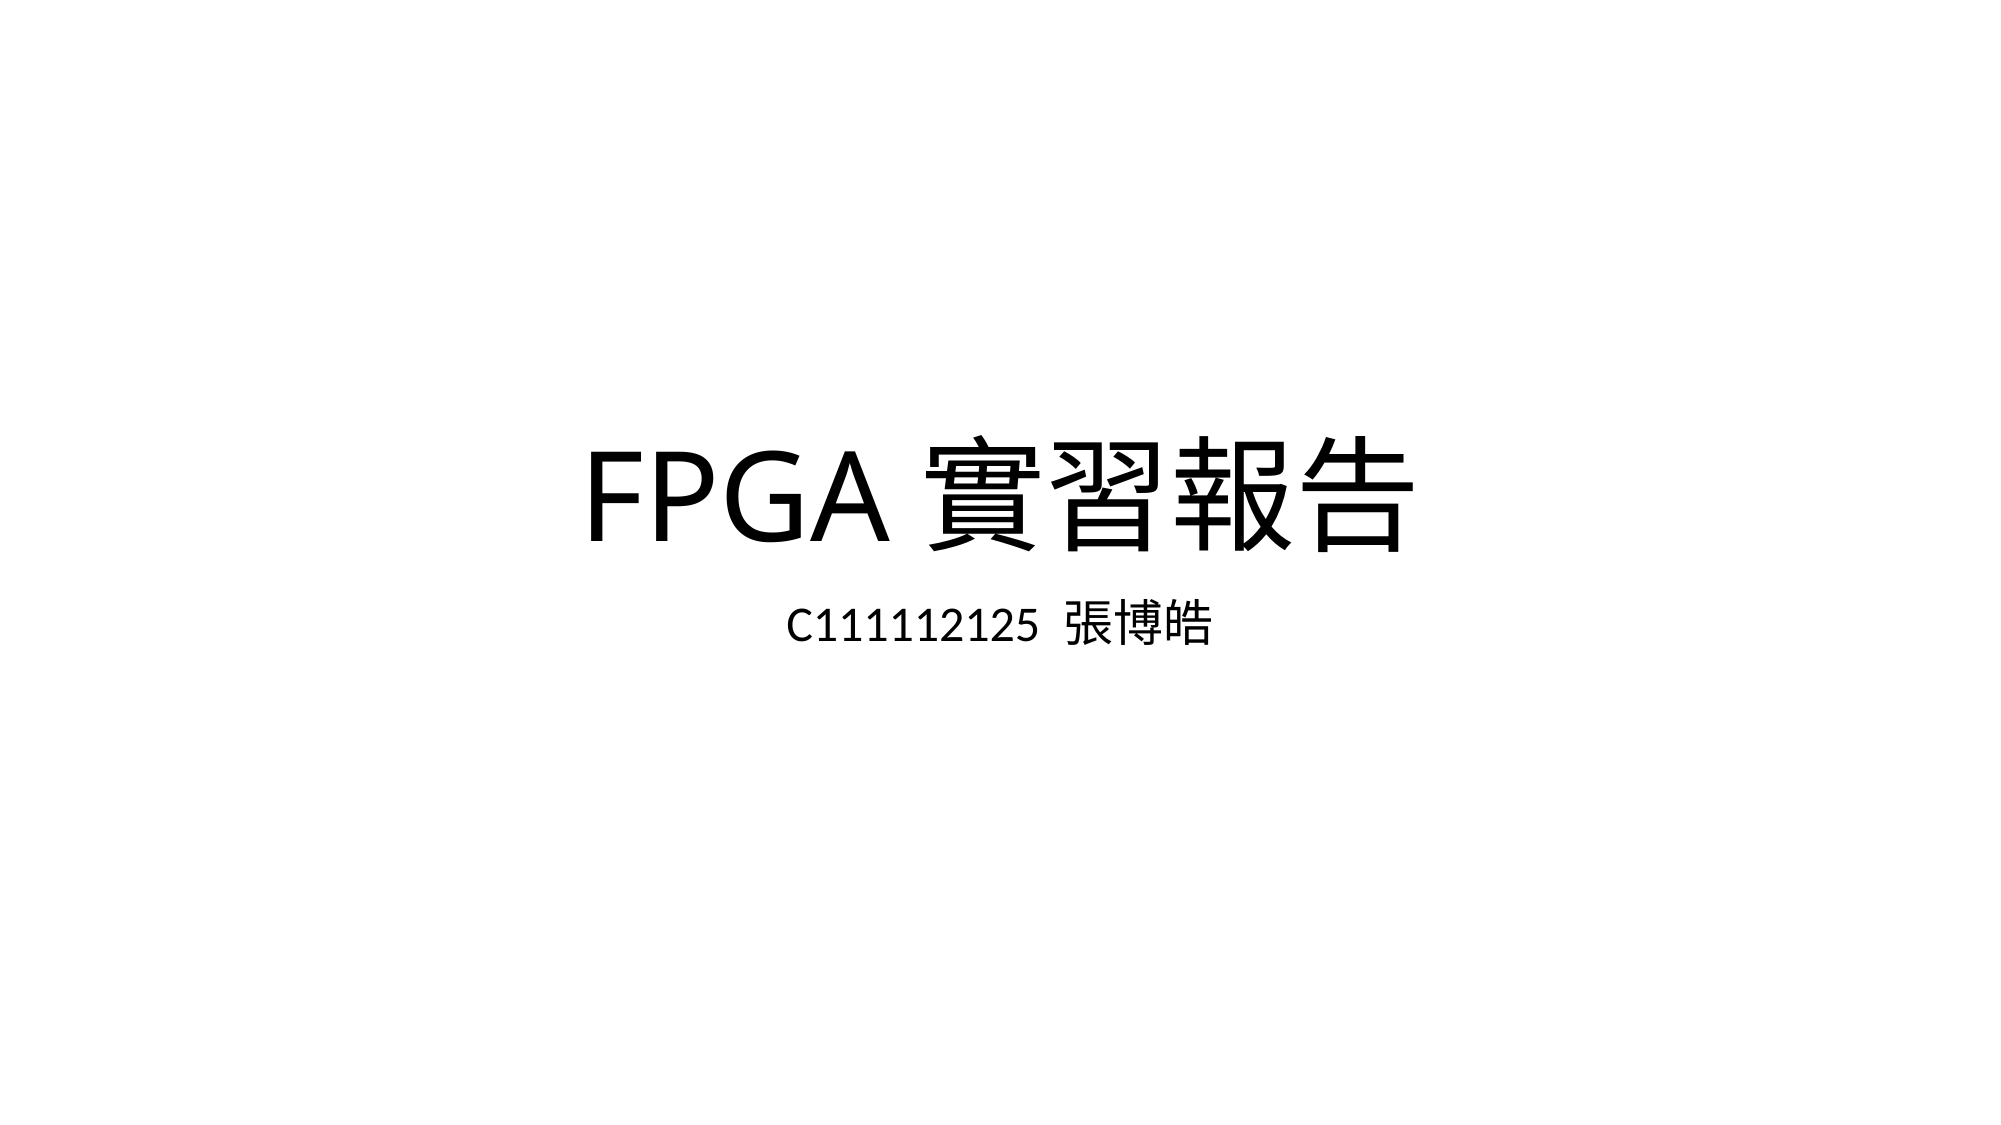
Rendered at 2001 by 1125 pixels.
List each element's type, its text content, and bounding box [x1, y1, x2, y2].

subtitle C111112125 張博皓 [249, 590, 1750, 863]
title FPGA實習報告 [249, 184, 1750, 576]
